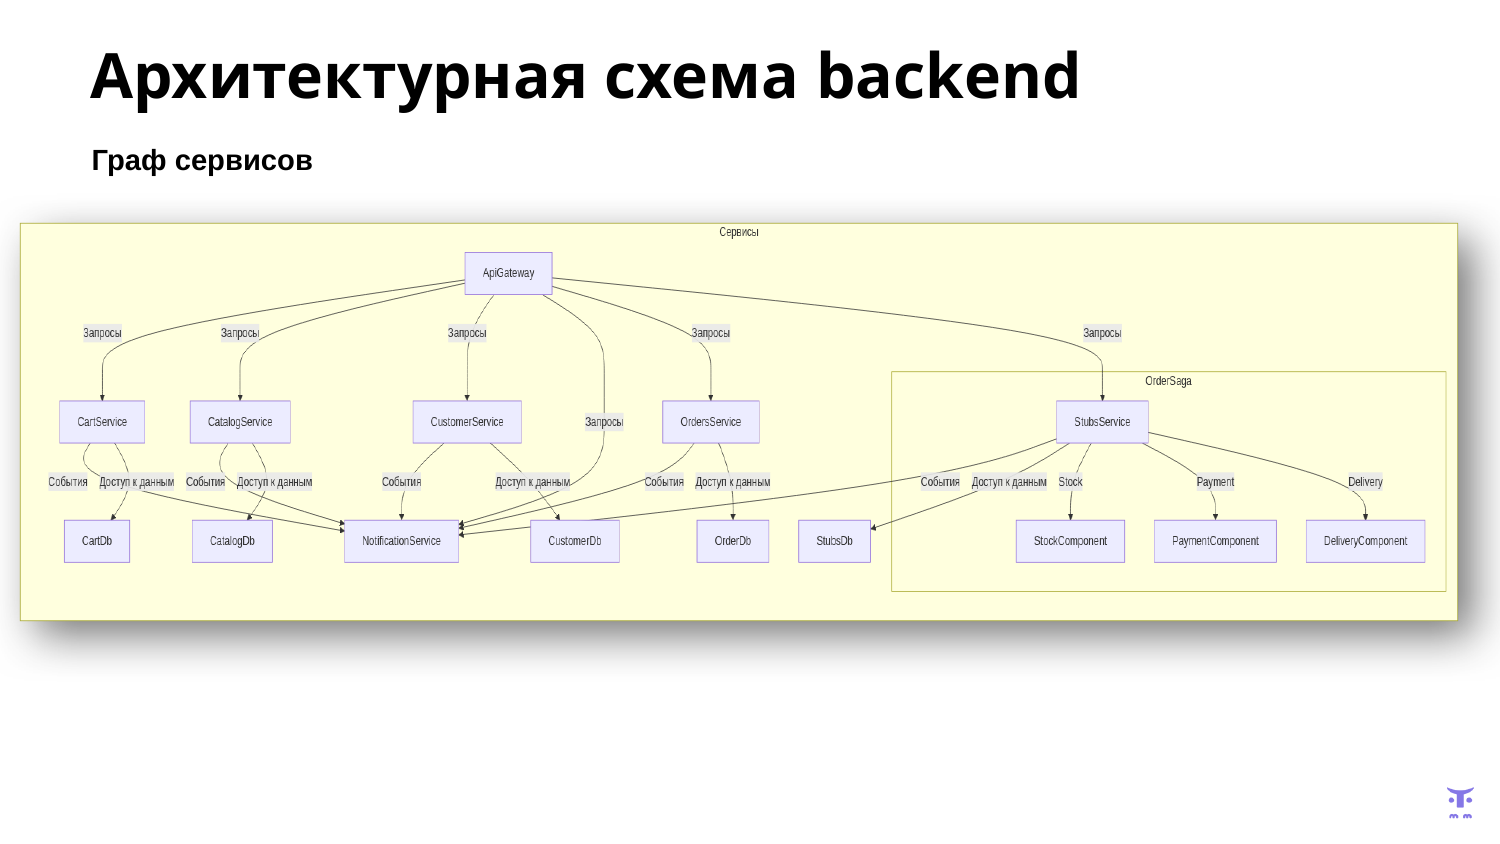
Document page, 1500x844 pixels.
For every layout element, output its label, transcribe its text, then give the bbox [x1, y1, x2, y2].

title Архитектурная схема backend [75, 21, 1474, 105]
picture [0, 0, 1500, 844]
text_box Граф сервисов [76, 133, 329, 184]
